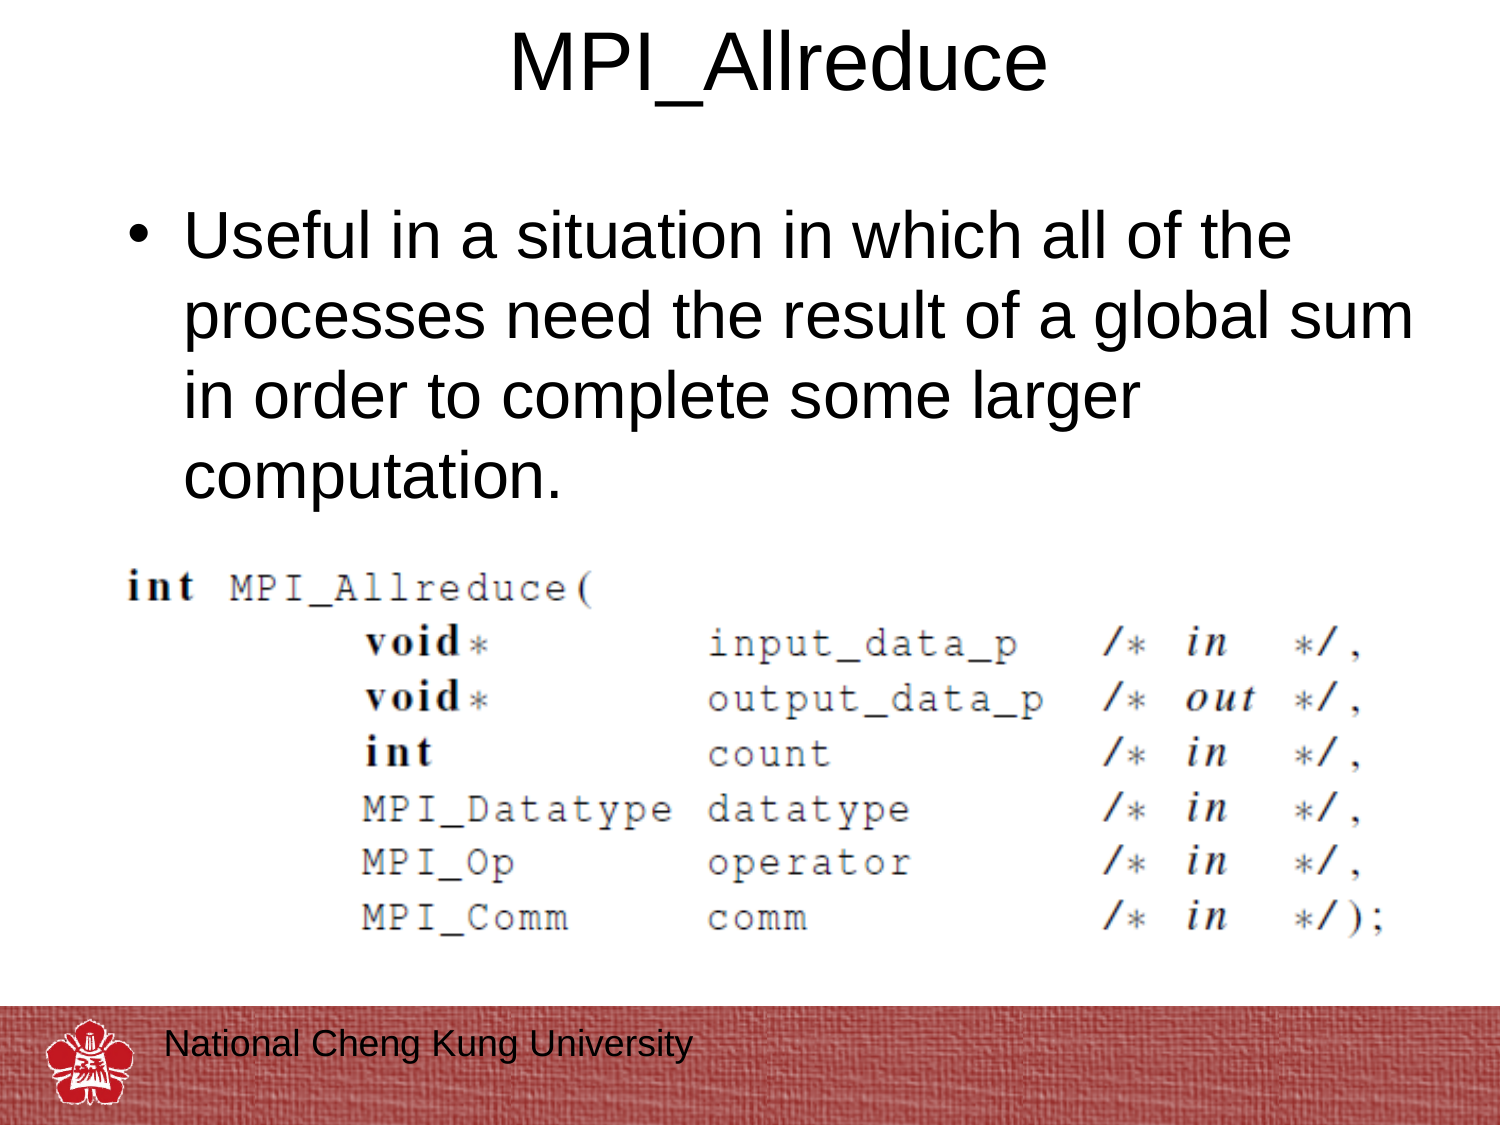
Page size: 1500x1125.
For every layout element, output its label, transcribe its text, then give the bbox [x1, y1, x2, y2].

picture [100, 550, 1412, 962]
list Useful in a situation in which all of the processes need the result of a global sum in order to complete some larger computation. [112, 184, 1469, 563]
picture [29, 1006, 148, 1125]
title MPI_Allreduce [100, 0, 1459, 116]
